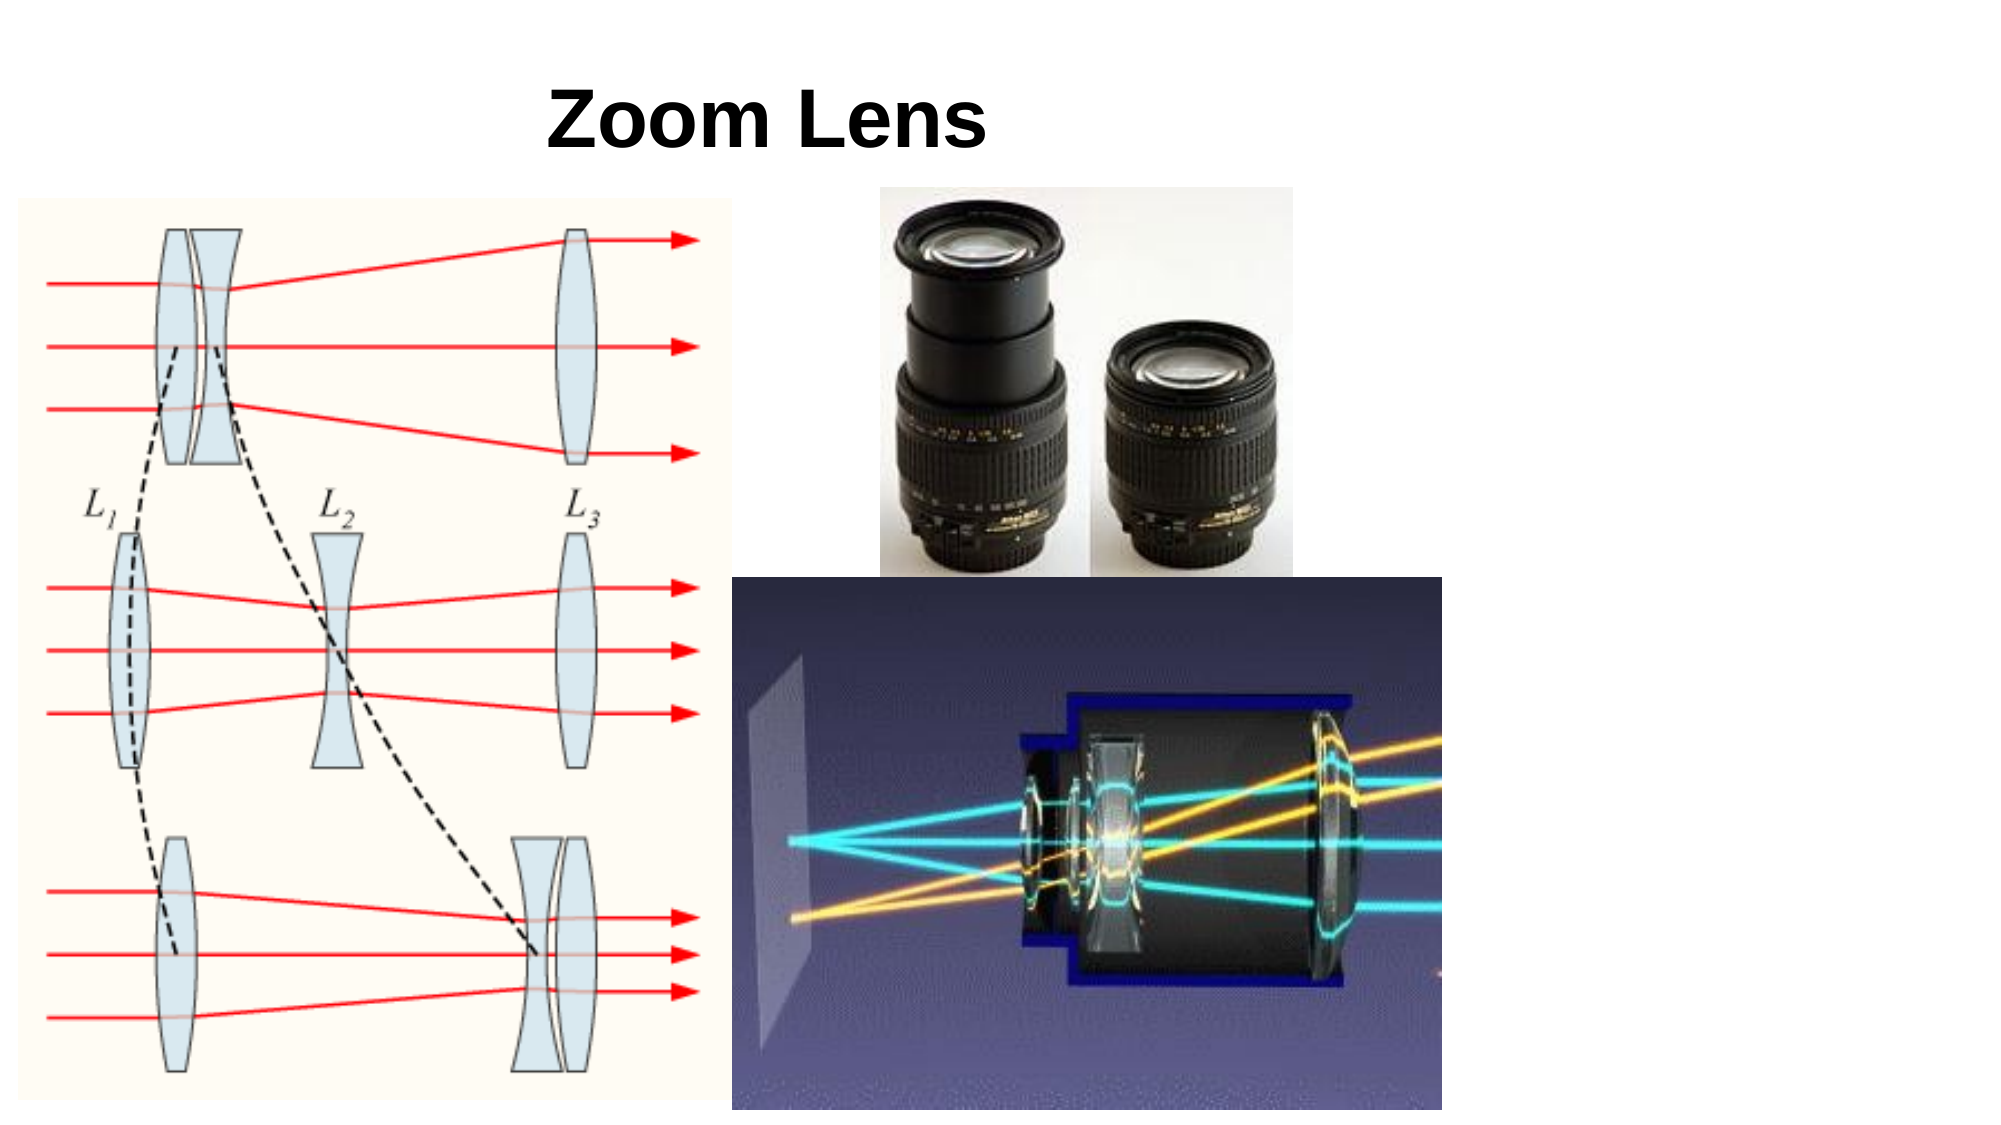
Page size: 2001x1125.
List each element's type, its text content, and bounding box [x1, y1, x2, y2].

title Zoom Lens [73, 25, 1927, 253]
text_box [731, 187, 1442, 1110]
picture [17, 197, 733, 1100]
